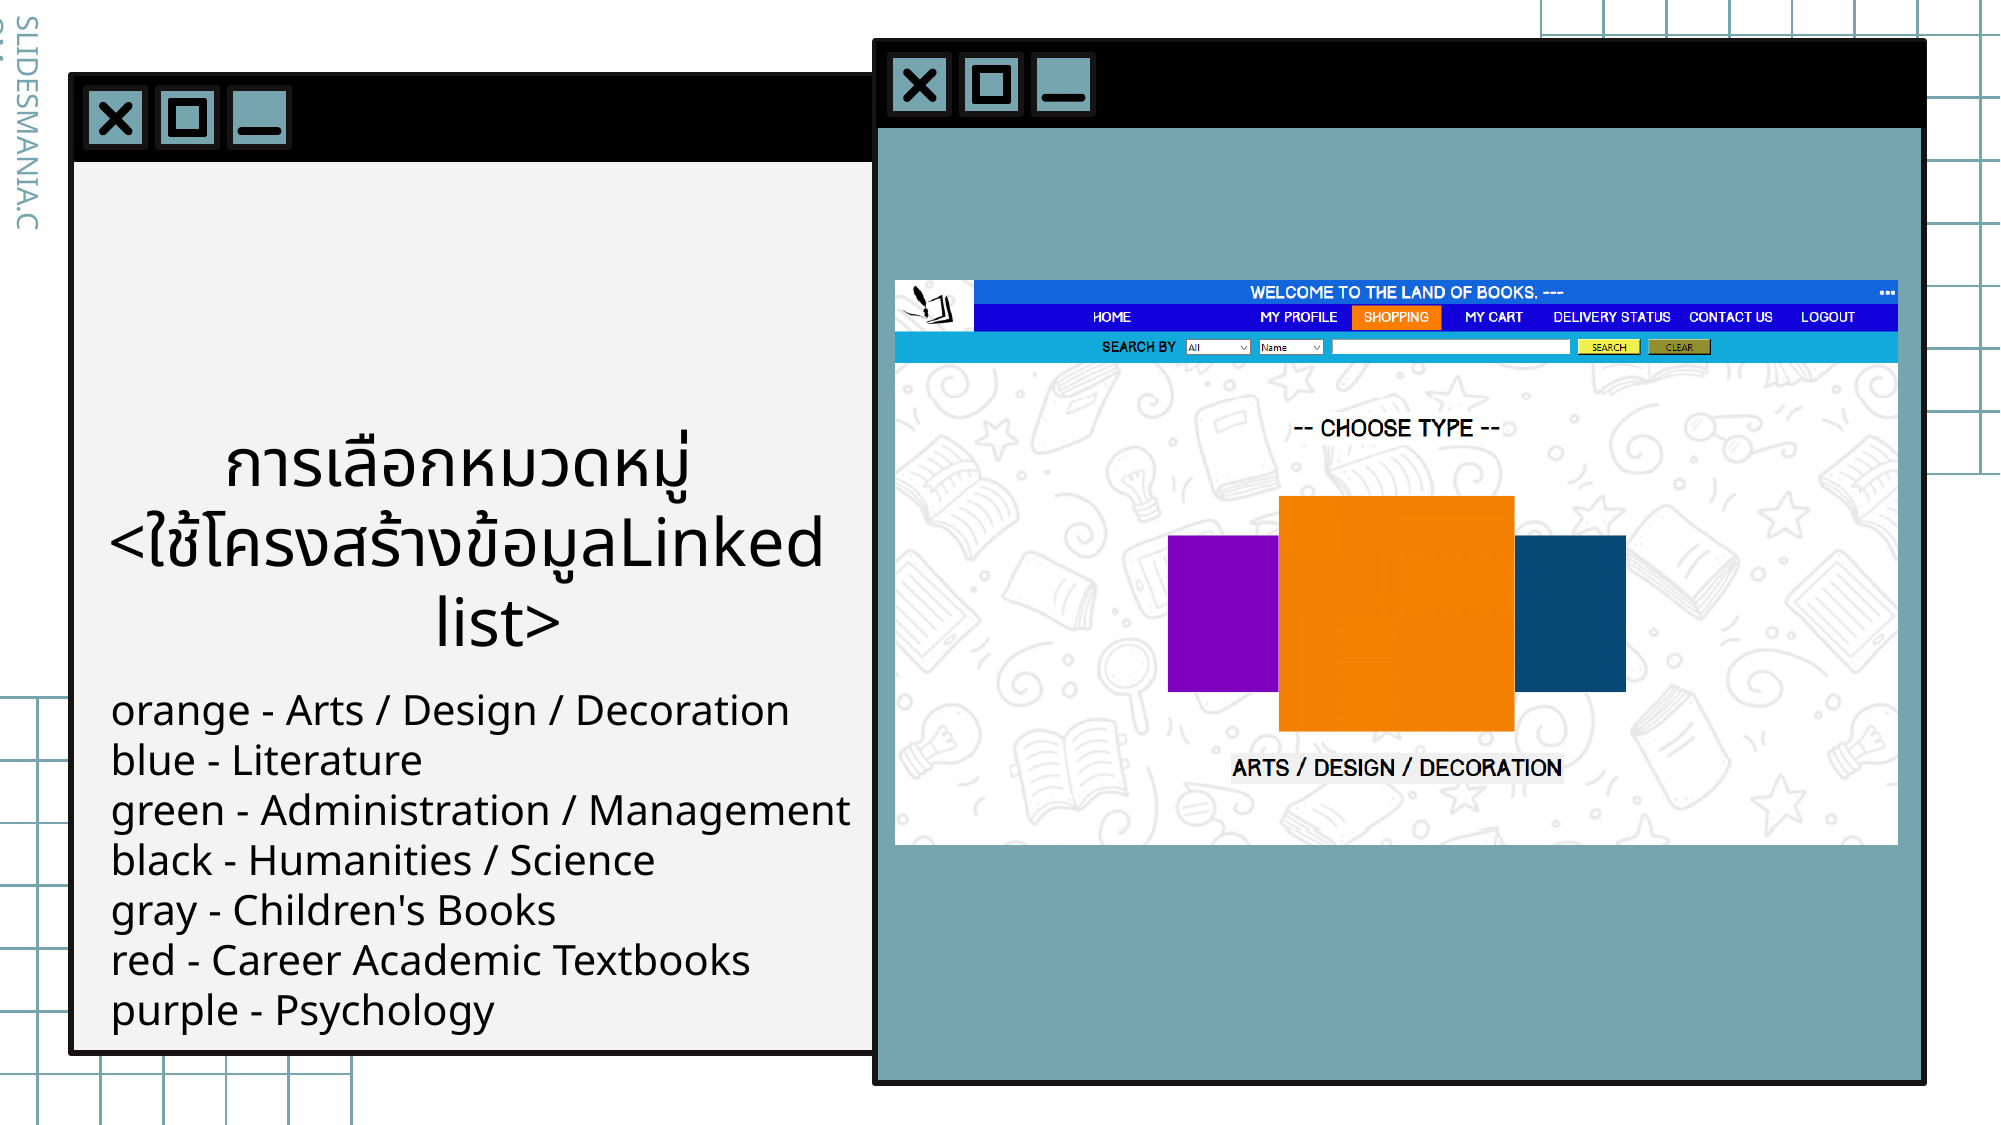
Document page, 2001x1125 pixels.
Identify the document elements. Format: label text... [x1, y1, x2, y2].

subtitle การเลือกหมวดหมู่ <ใช้โครงสร้างข้อมูลLinked list> [46, 399, 876, 568]
picture [894, 280, 1899, 845]
text_box orange - Arts / Design / Decoration blue - Literature green - Administration / Management black - Humanities / Science gray - Children's Books red - Career Academic Textbooks purple - Psychology [78, 664, 908, 983]
